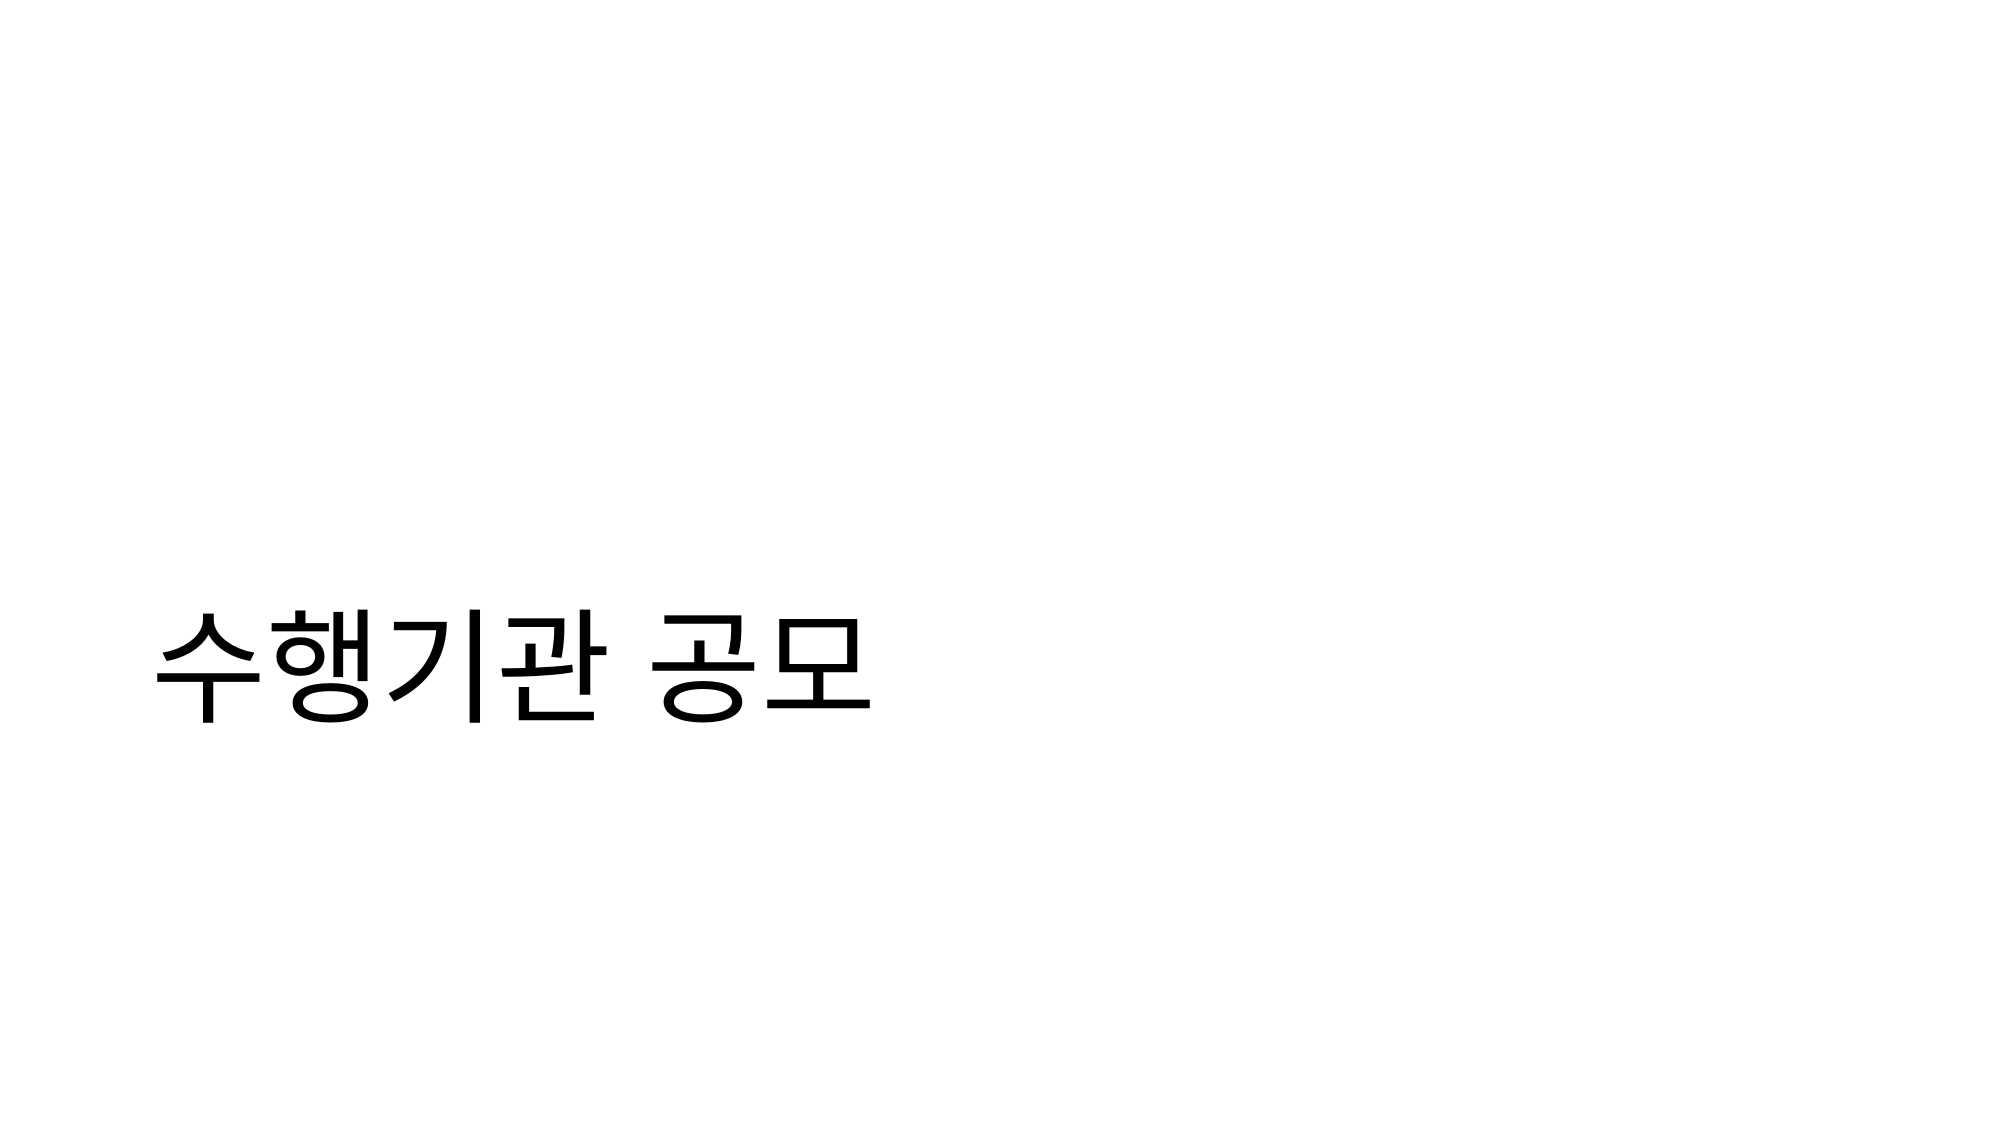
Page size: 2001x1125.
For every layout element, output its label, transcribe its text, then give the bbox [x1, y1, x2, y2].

title 수행기관 공모 [136, 280, 1862, 749]
